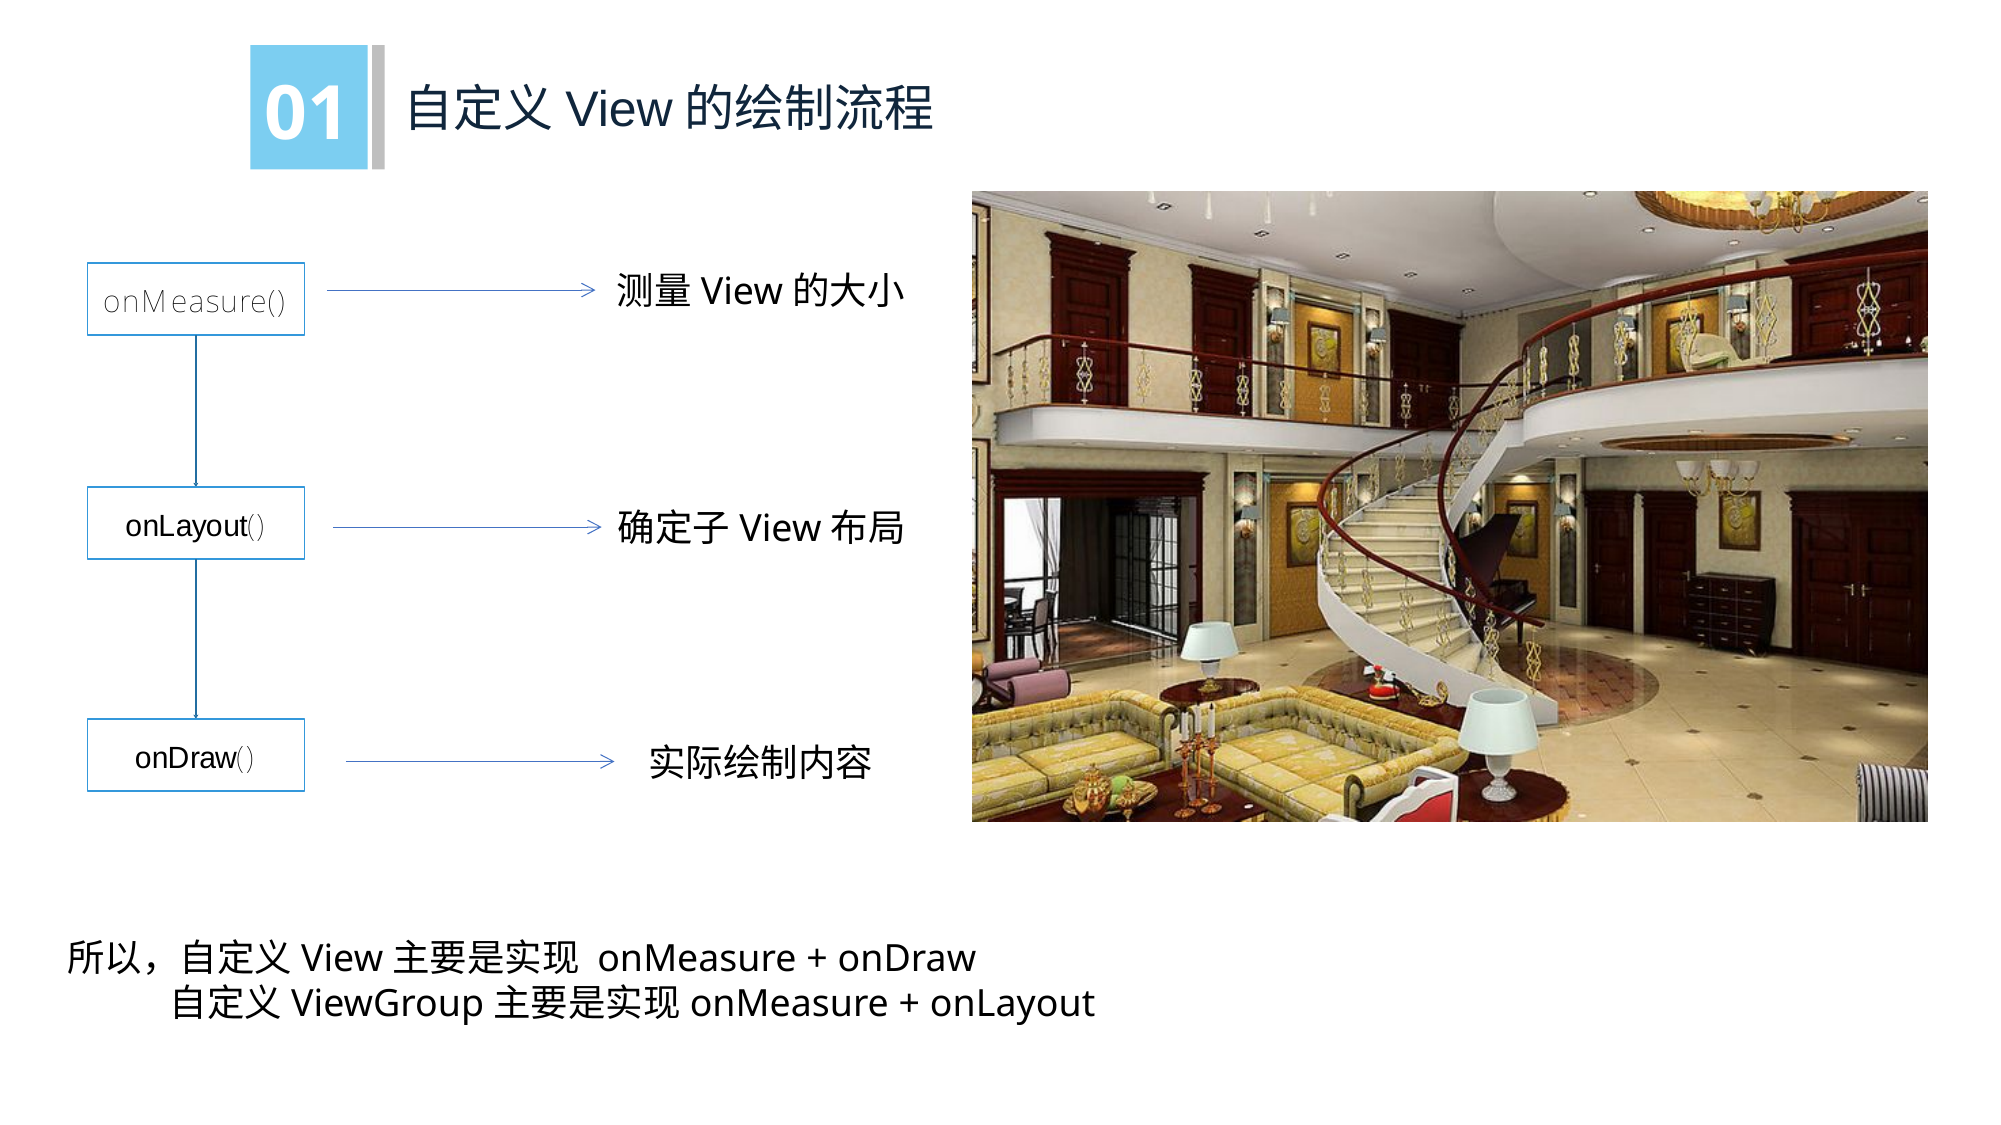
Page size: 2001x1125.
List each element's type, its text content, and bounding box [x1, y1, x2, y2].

text_box 测量View的大小 [602, 259, 920, 320]
text_box [372, 45, 385, 56]
text_box [250, 45, 368, 56]
text_box 确定子View布局 [603, 496, 921, 557]
text_box [372, 162, 385, 170]
text_box 自定义View的绘制流程 [388, 69, 1296, 145]
text_box 实际绘制内容 [633, 731, 889, 791]
picture [972, 191, 1928, 822]
picture [82, 259, 308, 795]
text_box 01 [250, 56, 385, 162]
text_box [250, 162, 368, 170]
text_box 所以，自定义View主要是实现 onMeasure + onDraw 自定义ViewGroup主要是实现onMeasure + onLayout [52, 926, 1111, 1031]
